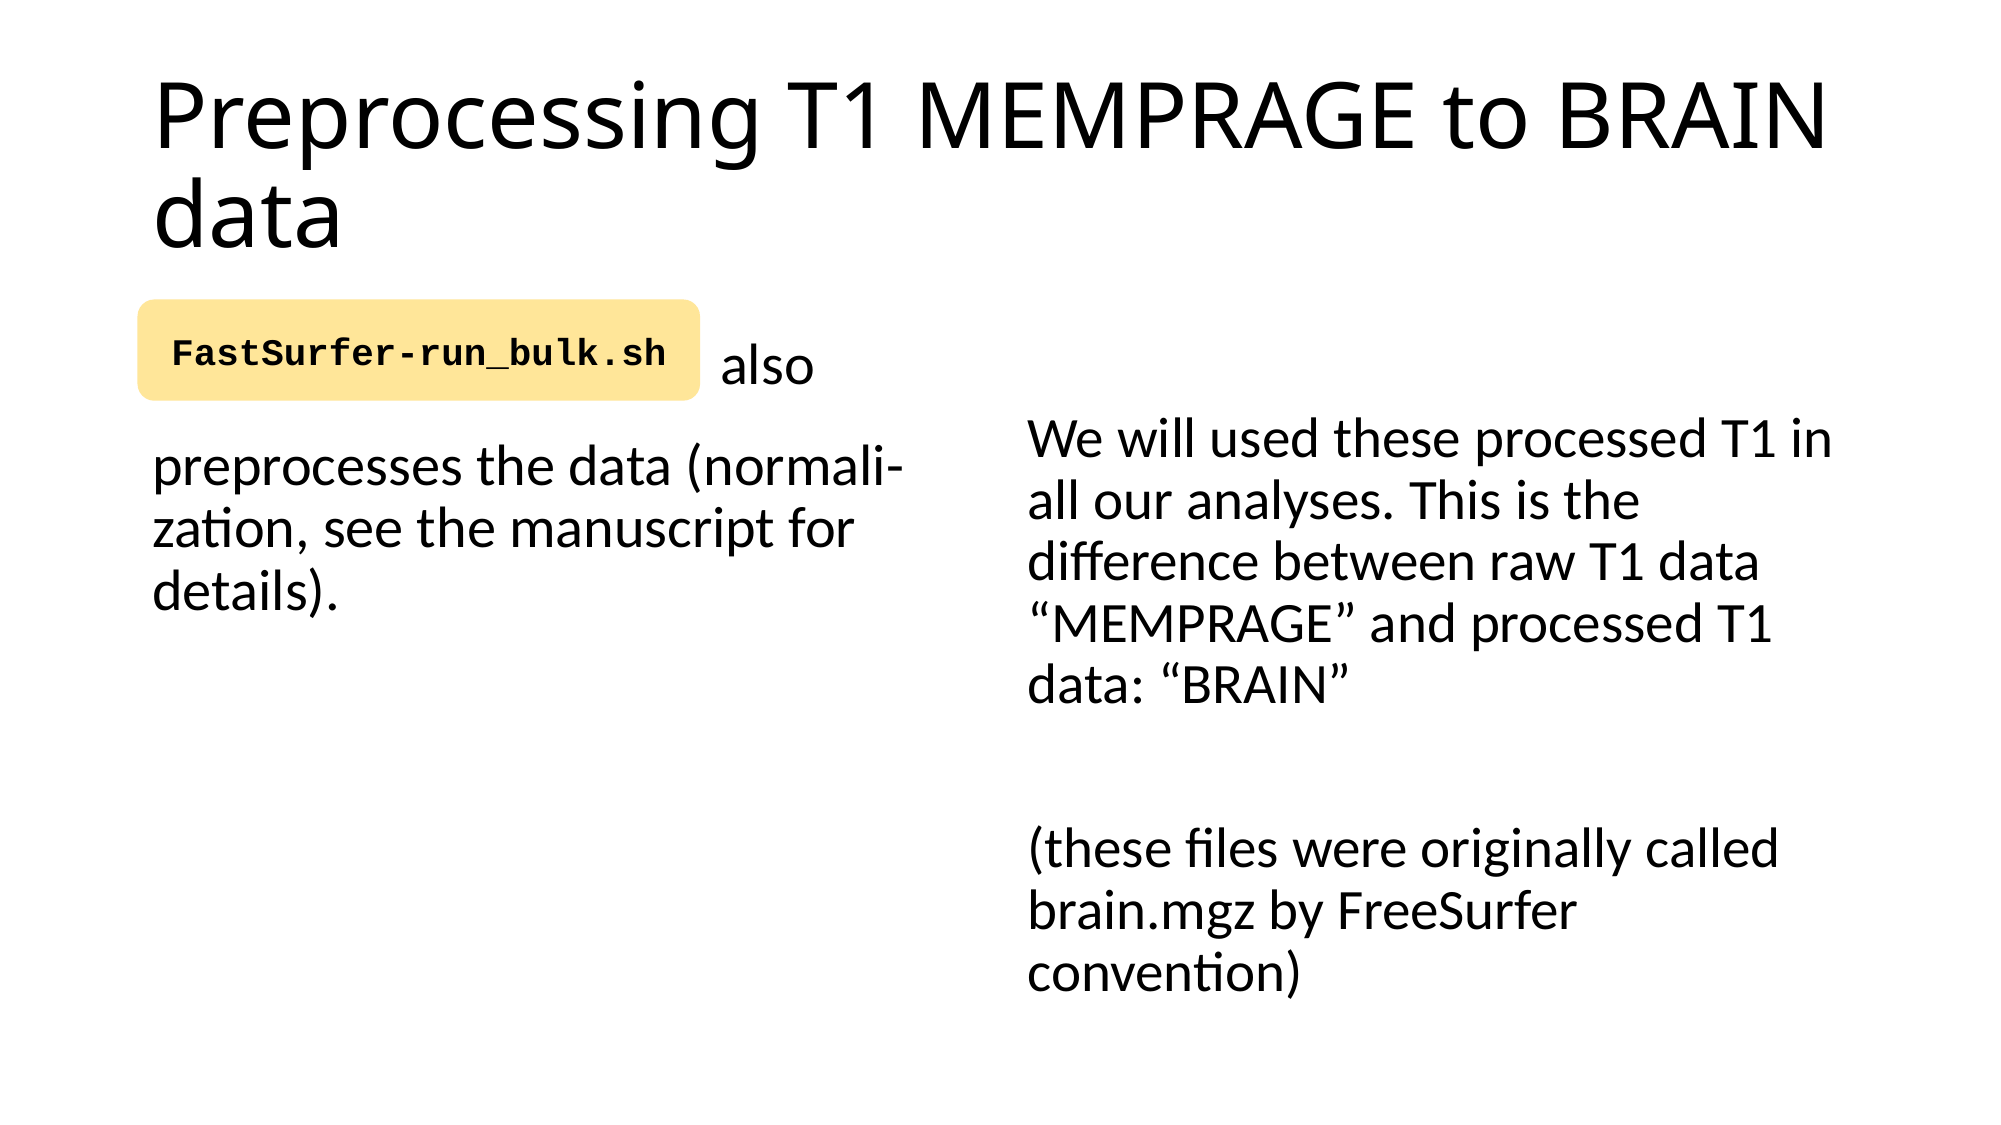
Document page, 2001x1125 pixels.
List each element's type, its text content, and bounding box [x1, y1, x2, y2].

list We will used these processed T1 in all our analyses. This is the difference between raw T1 data “MEMPRAGE” and processed T1 data: “BRAIN” (these files were originally called brain.mgz by FreeSurfer convention) [1012, 400, 1863, 1014]
list also preprocesses the data (normali-zation, see the manuscript for details). [137, 277, 967, 1030]
text_box FastSurfer-run_bulk.sh [136, 298, 702, 402]
title Preprocessing T1 MEMPRAGE to BRAIN data [137, 59, 1863, 278]
